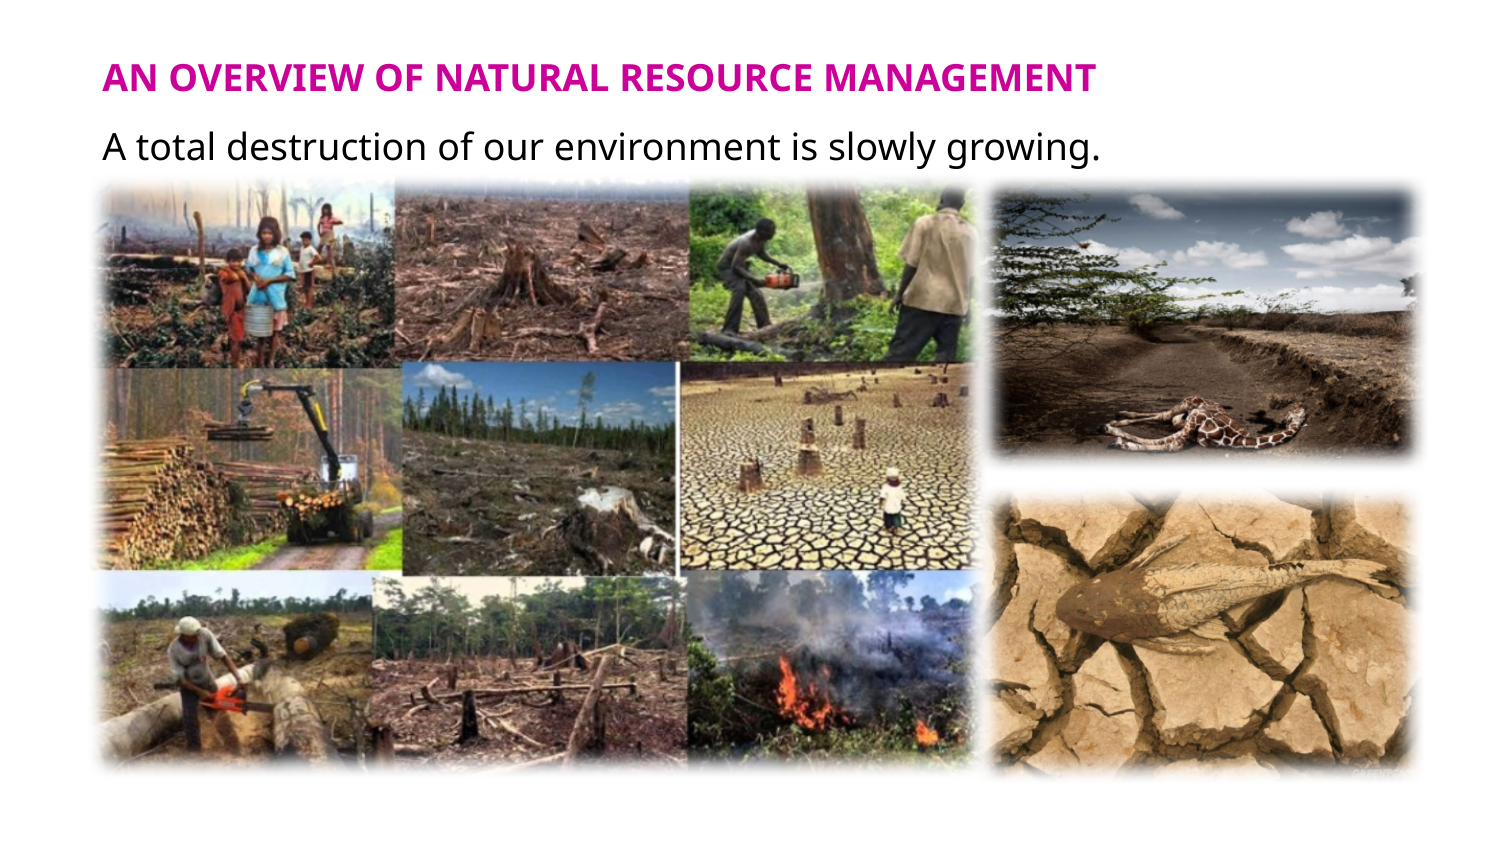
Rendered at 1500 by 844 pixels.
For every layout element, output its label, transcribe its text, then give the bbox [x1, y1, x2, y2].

text_box A total destruction of our environment is slowly growing. [87, 115, 1410, 172]
picture [87, 173, 1430, 785]
text_box AN OVERVIEW OF NATURAL RESOURCE MANAGEMENT [87, 46, 1225, 107]
